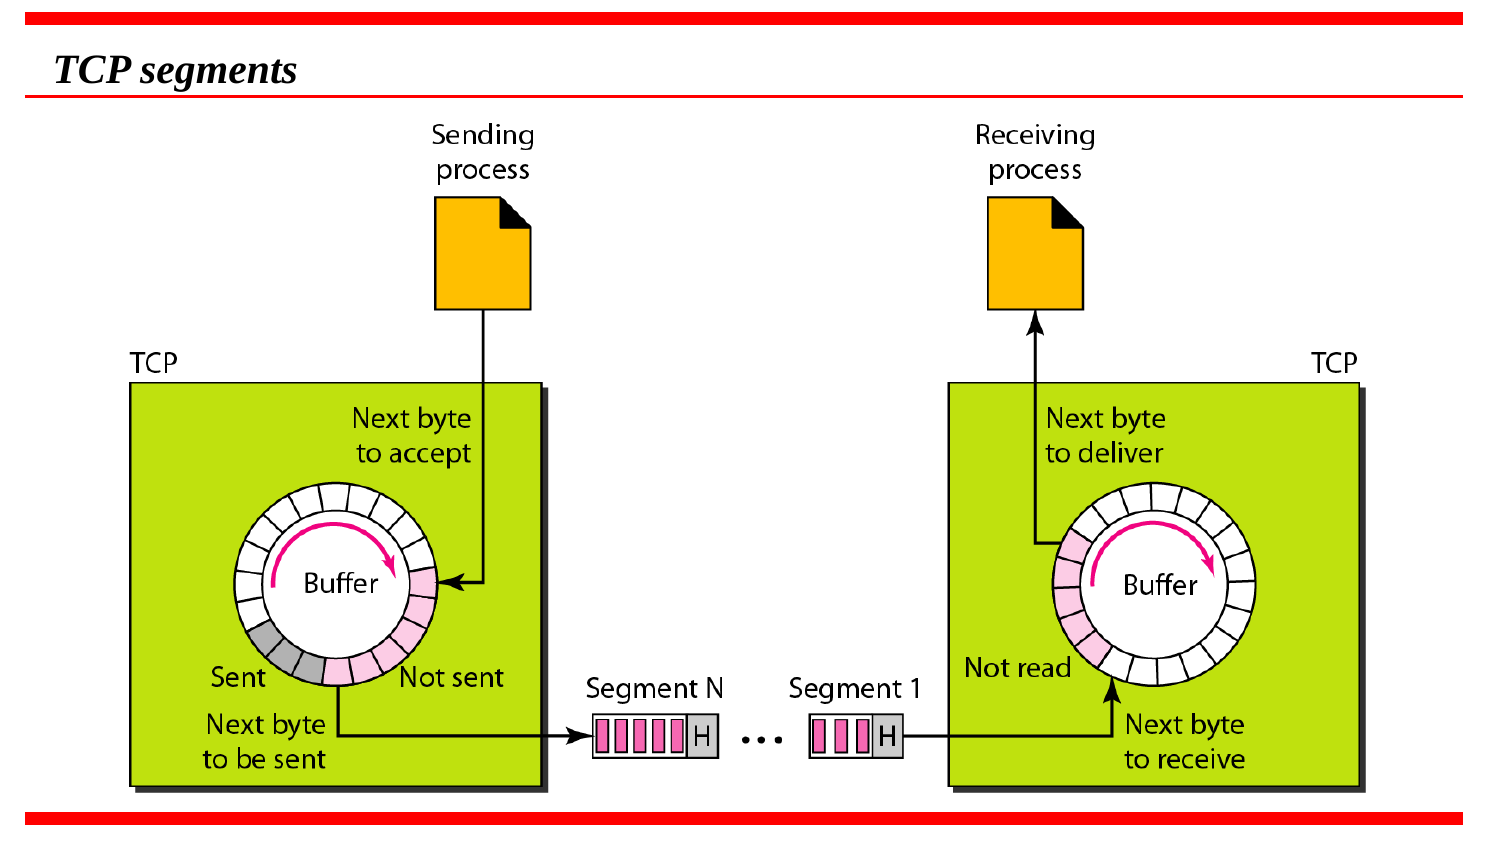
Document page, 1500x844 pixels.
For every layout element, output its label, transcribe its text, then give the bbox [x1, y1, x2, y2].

picture [129, 119, 1366, 793]
text_box TCP segments [37, 34, 606, 91]
